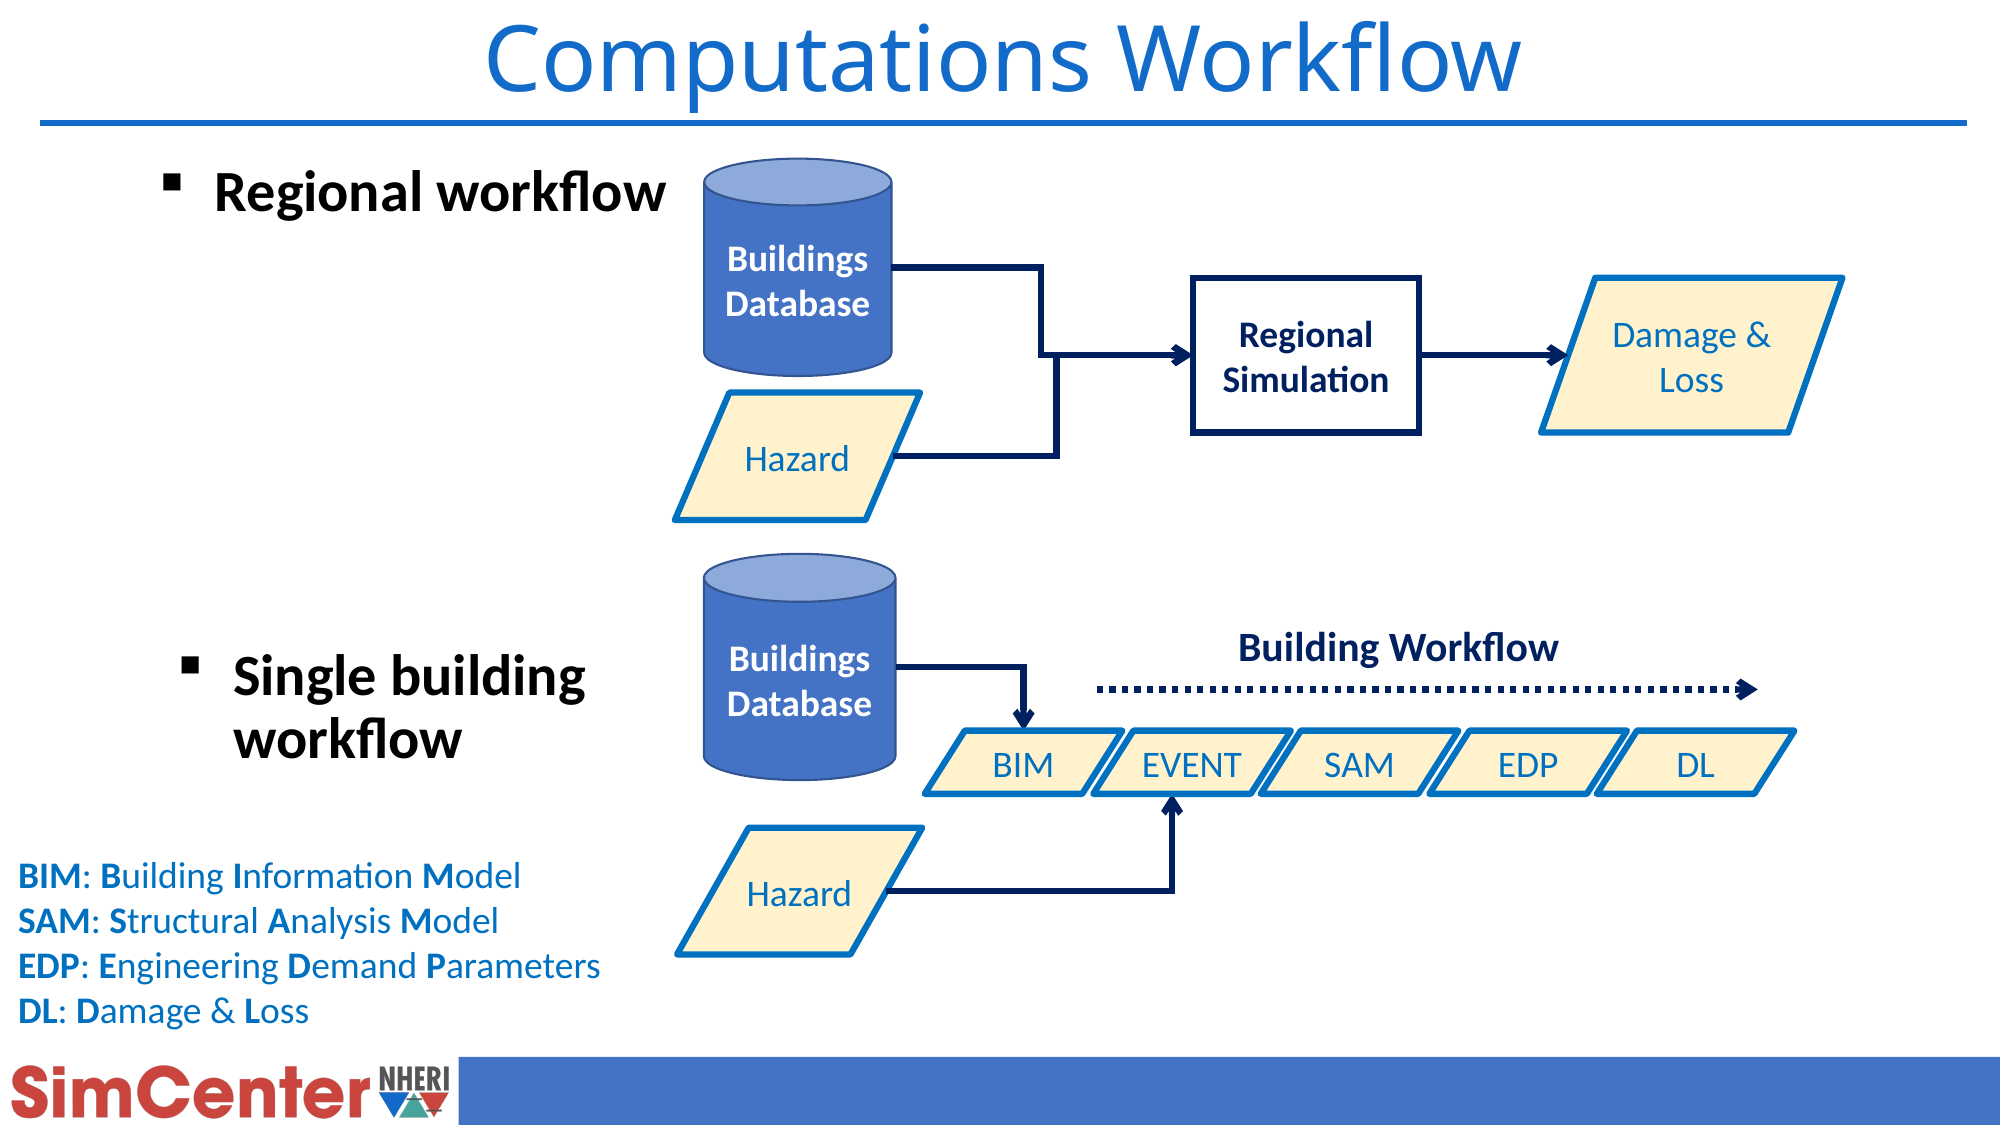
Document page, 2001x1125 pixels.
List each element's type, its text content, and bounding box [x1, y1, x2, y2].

text_box Single building workflow [162, 637, 669, 779]
text_box BIM: Building Information Model SAM: Structural Analysis Model EDP: Engineering Demand Parameters DL: Damage & Loss [3, 843, 617, 1039]
text_box EVENT [1092, 729, 1292, 795]
text_box Buildings Database [702, 552, 897, 782]
slide_number 23 [706, 555, 894, 600]
text_box BIM [924, 729, 1124, 793]
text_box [891, 267, 1193, 356]
text_box Hazard [676, 826, 886, 956]
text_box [895, 666, 1024, 731]
text_box EDP [1428, 729, 1628, 795]
text_box SAM [1259, 729, 1460, 795]
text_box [886, 793, 1172, 892]
picture [0, 1056, 459, 1125]
text_box Regional Simulation [1193, 277, 1420, 434]
text_box DL [1595, 729, 1796, 795]
text_box Regional workflow [143, 154, 741, 232]
text_box Buildings Database [703, 157, 893, 378]
text_box Damage & Loss [1540, 276, 1844, 434]
text_box Hazard [673, 391, 893, 522]
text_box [892, 355, 1193, 457]
title Computations Workflow [40, 0, 1967, 124]
text_box Building Workflow [1223, 612, 1627, 678]
